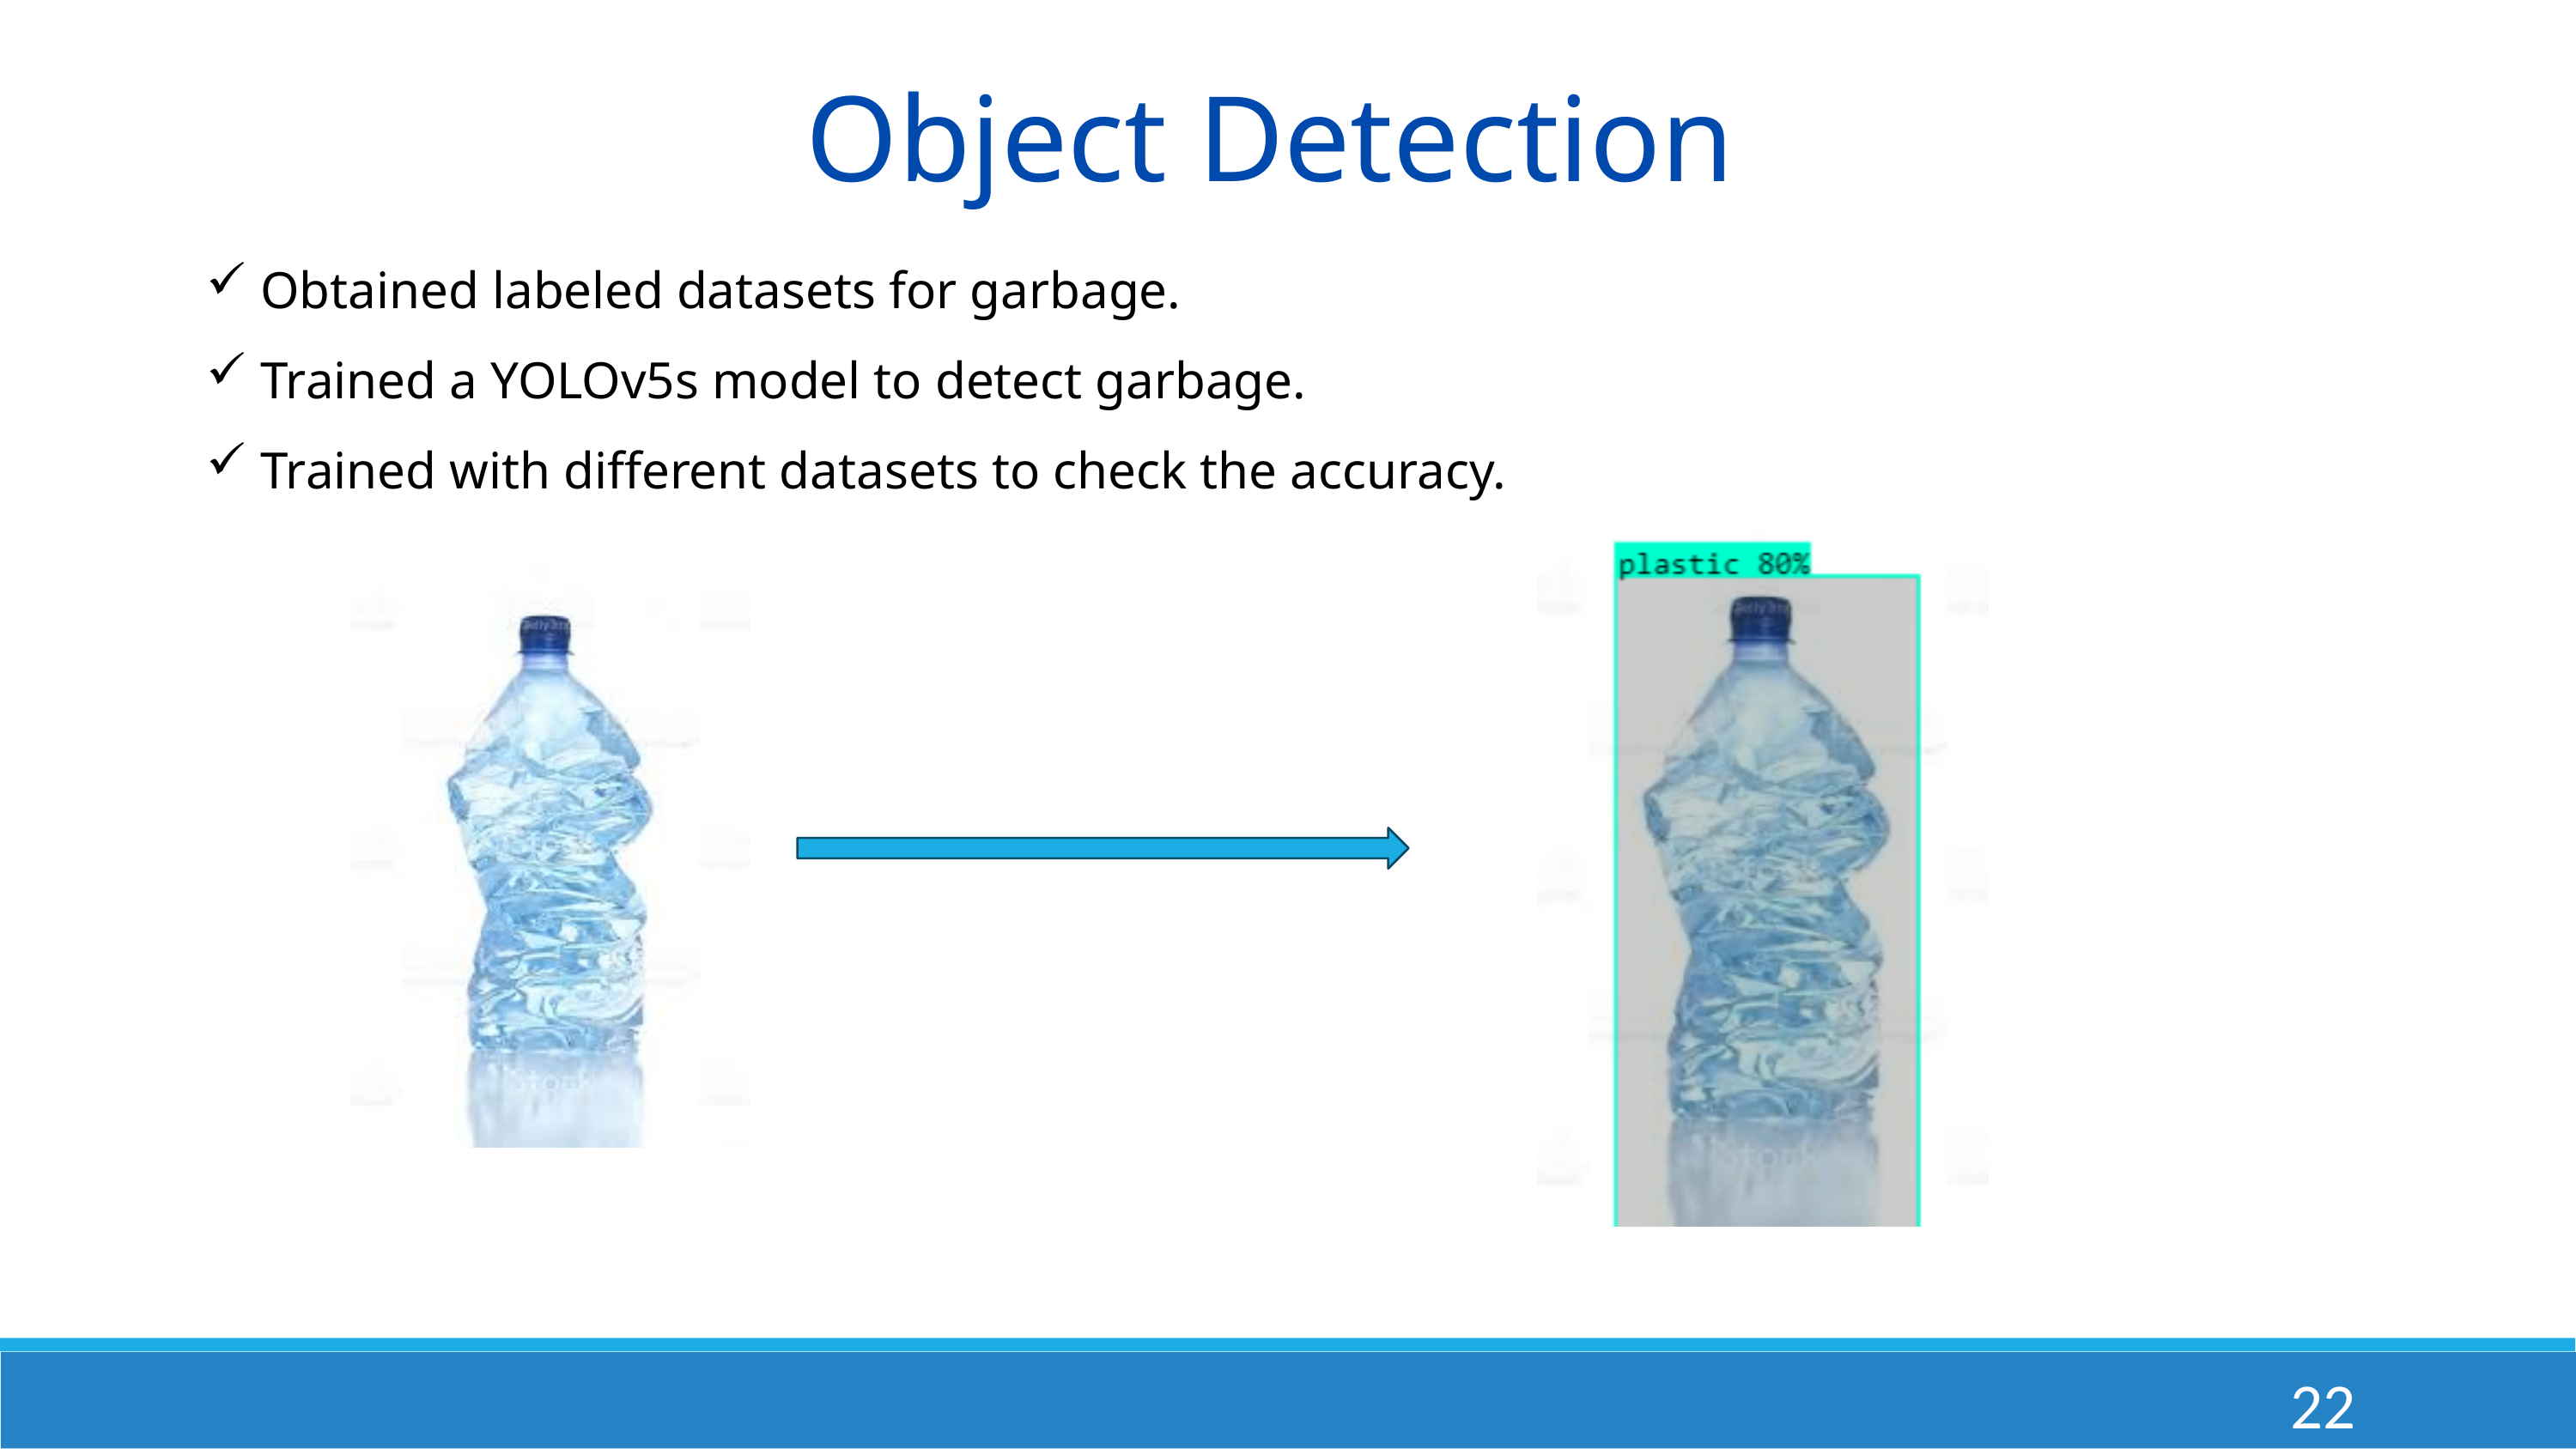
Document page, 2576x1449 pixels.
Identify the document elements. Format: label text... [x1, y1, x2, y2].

picture [350, 547, 751, 1149]
slide_number 22 [2092, 1364, 2369, 1442]
picture [1537, 525, 1989, 1227]
text_box [796, 827, 1410, 870]
text_box Object Detection [530, 4, 2011, 205]
text_box Obtained labeled datasets for garbage. Trained a YOLOv5s model to detect garbage. Trained with different datasets to check the accuracy. [193, 222, 2097, 621]
